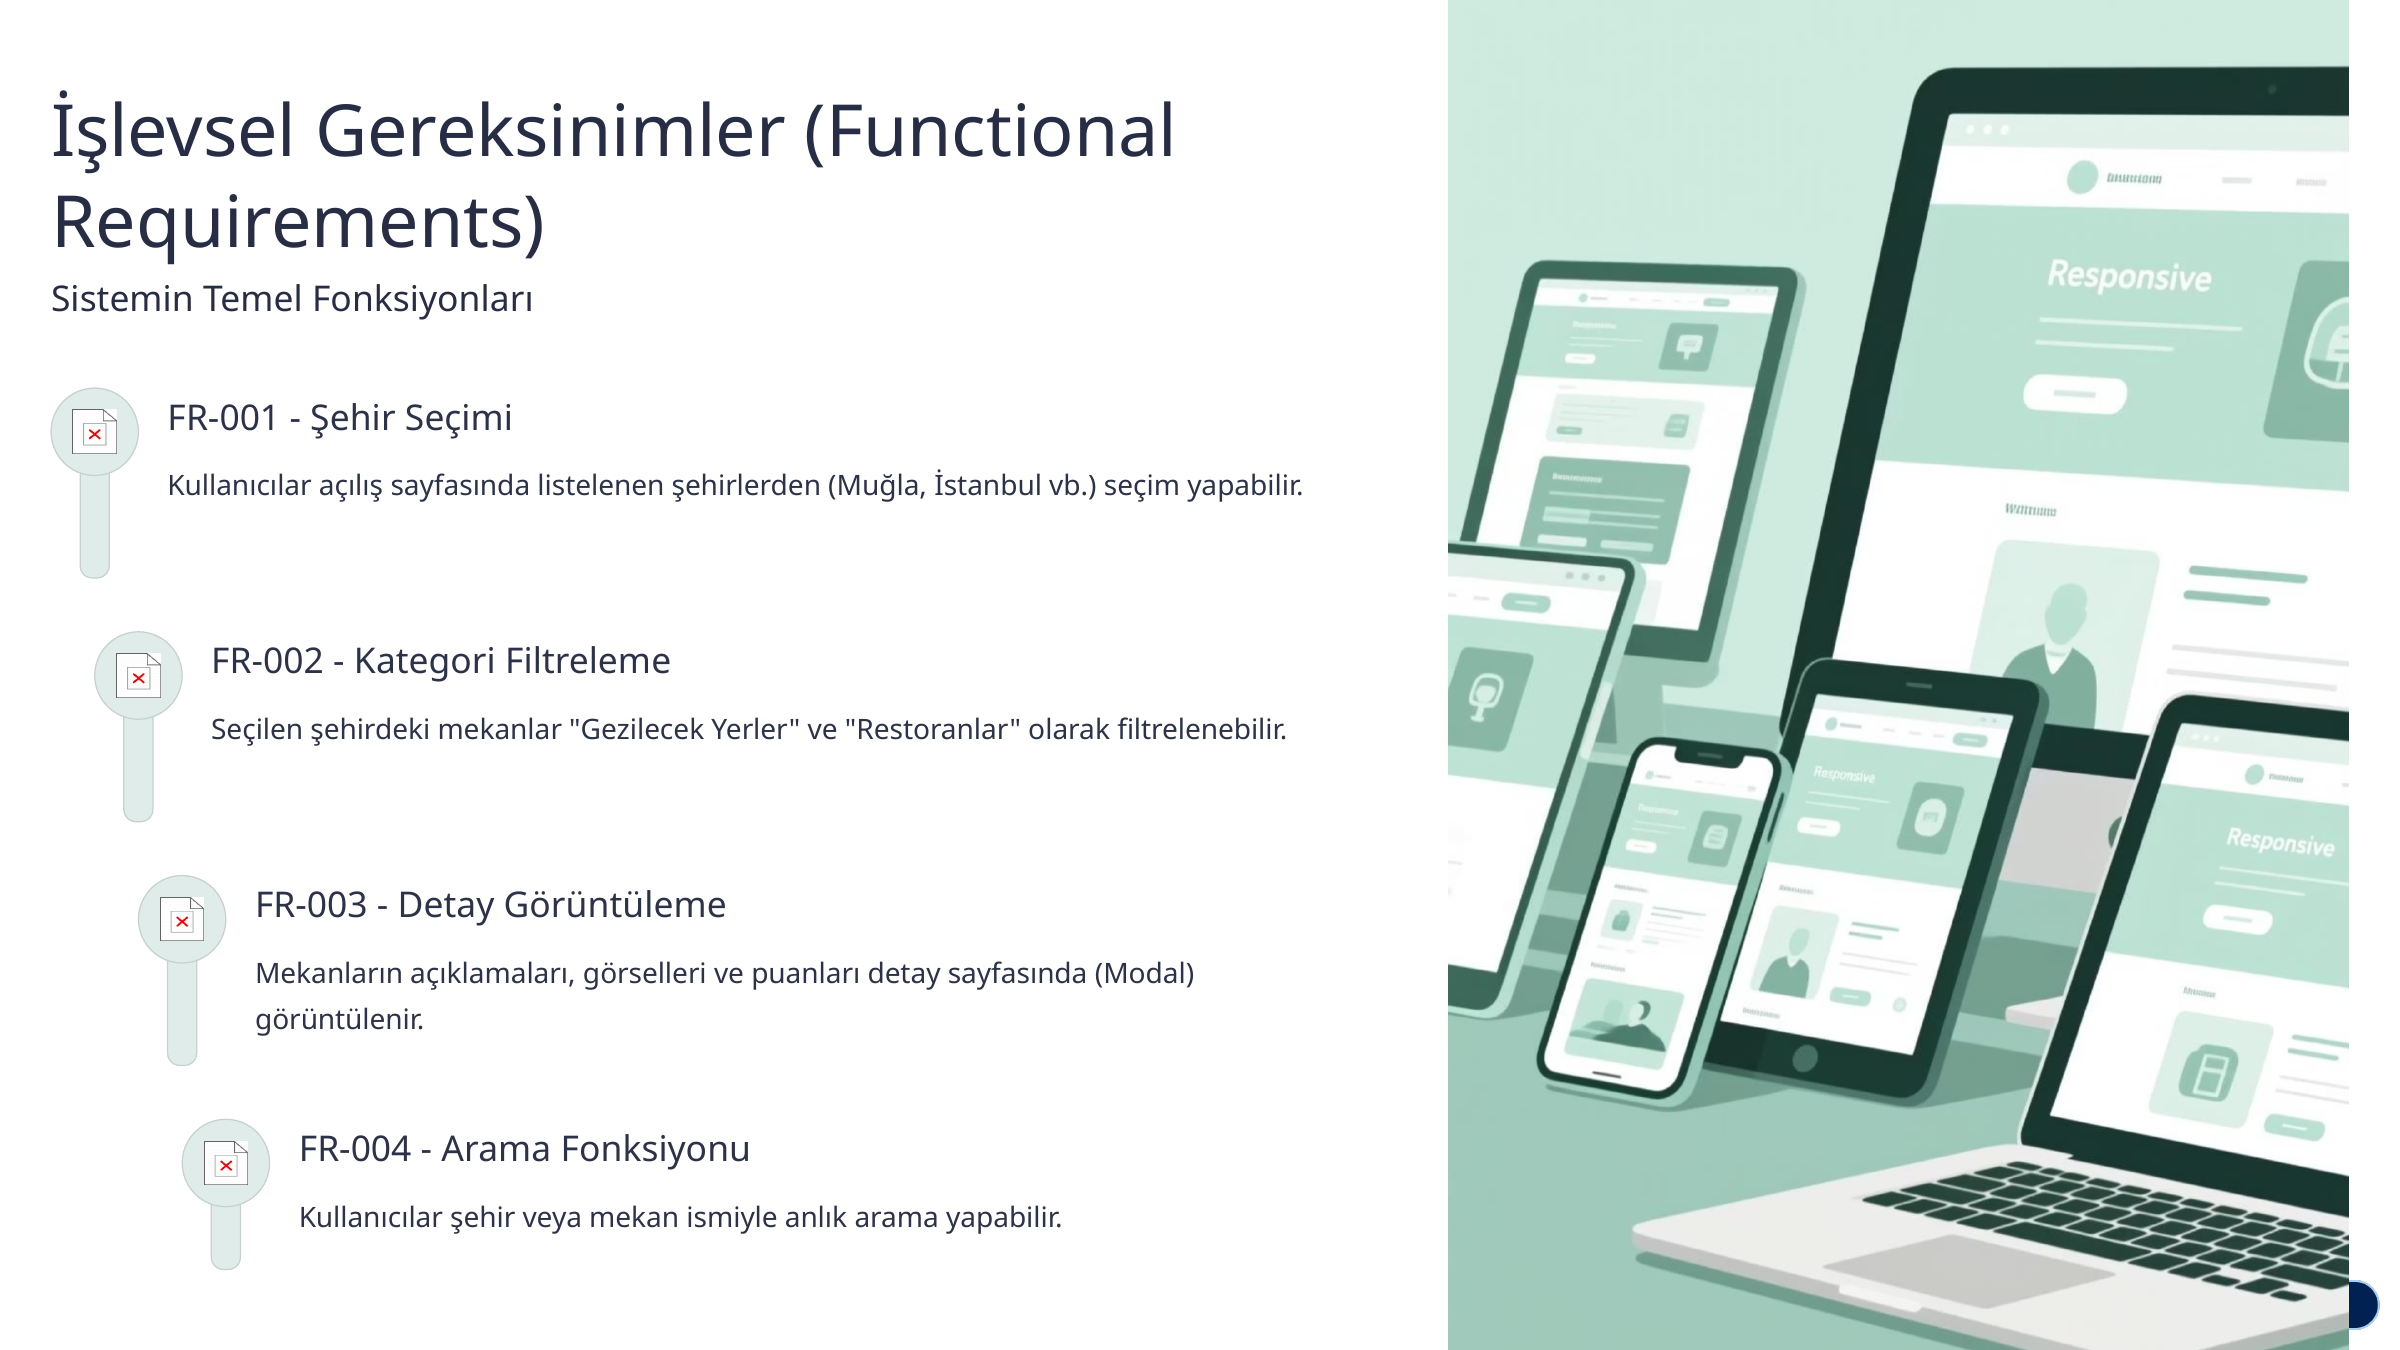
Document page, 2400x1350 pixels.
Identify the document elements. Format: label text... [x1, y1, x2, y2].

text_box Kullanıcılar şehir veya mekan ismiyle anlık arama yapabilir. [298, 1186, 1347, 1234]
text_box Kullanıcılar açılış sayfasında listelenen şehirlerden (Muğla, İstanbul vb.) seçim yapabilir. [167, 455, 1347, 549]
text_box Mekanların açıklamaları, görselleri ve puanları detay sayfasında (Modal) görüntülenir. [254, 943, 1347, 1037]
text_box [182, 1119, 270, 1207]
text_box İşlevsel Gereksinimler (Functional Requirements) [51, 80, 1347, 263]
picture [116, 653, 161, 698]
text_box FR-003 - Detay Görüntüleme [255, 880, 728, 926]
picture [72, 409, 117, 454]
text_box [211, 1205, 241, 1270]
text_box Seçilen şehirdeki mekanlar "Gezilecek Yerler" ve "Restoranlar" olarak filtrelenebilir. [211, 699, 1347, 793]
text_box [51, 388, 139, 476]
text_box Sistemin Temel Fonksiyonları [51, 274, 518, 320]
text_box [94, 631, 183, 720]
text_box [80, 473, 110, 579]
picture [160, 897, 204, 942]
text_box FR-002 - Kategori Filtreleme [211, 636, 673, 682]
text_box [138, 875, 226, 964]
text_box FR-004 - Arama Fonksiyonu [298, 1123, 758, 1170]
picture [203, 1141, 248, 1185]
text_box [167, 961, 197, 1066]
text_box FR-001 - Şehir Seçimi [167, 392, 532, 439]
text_box [123, 717, 153, 822]
picture [1448, 0, 2389, 1350]
